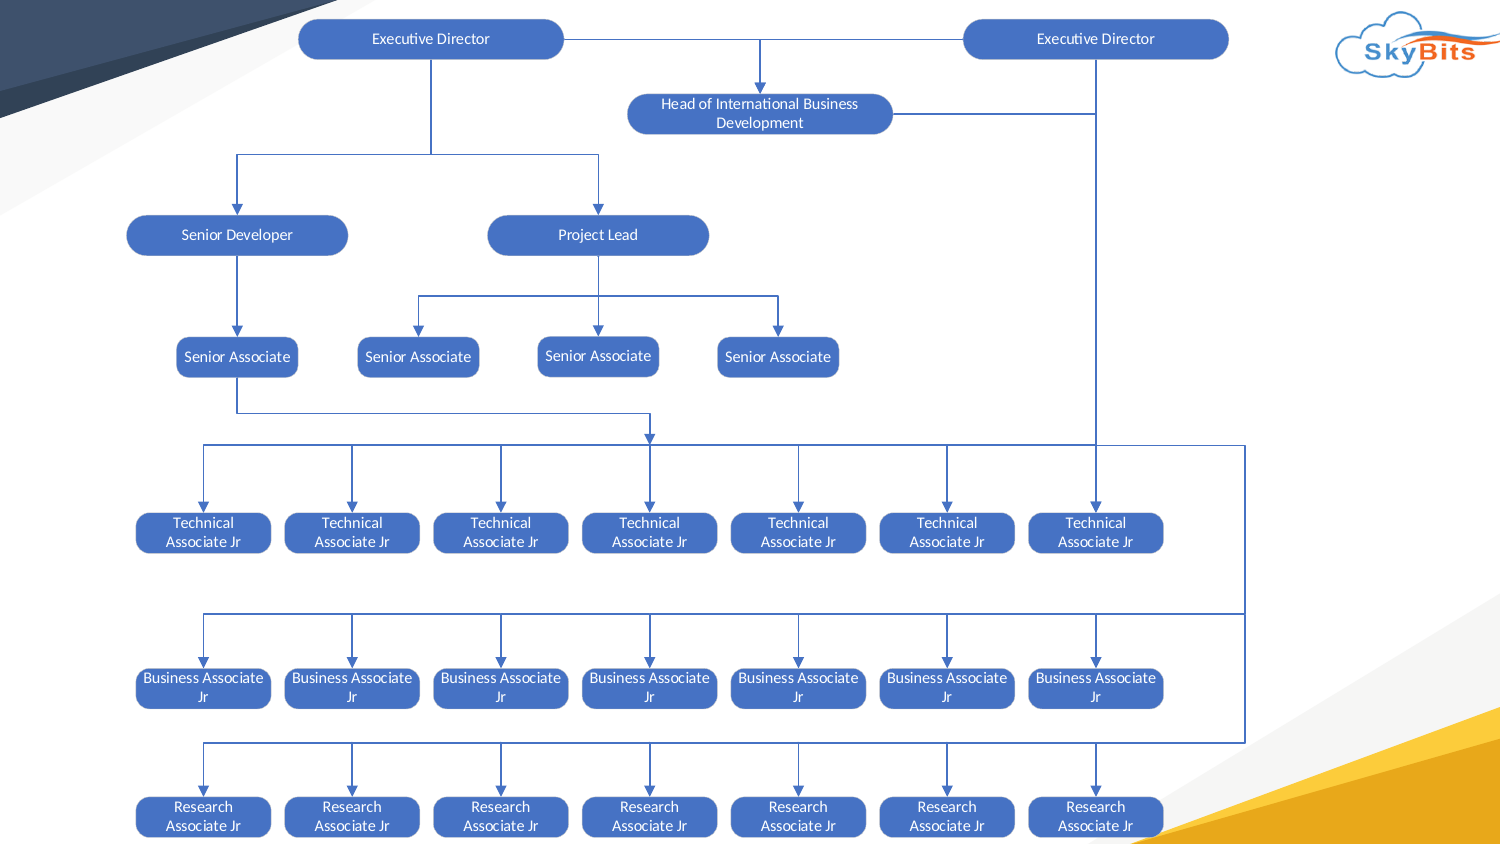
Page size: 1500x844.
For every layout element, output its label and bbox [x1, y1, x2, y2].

picture [1335, 11, 1500, 78]
picture [123, 16, 1247, 844]
